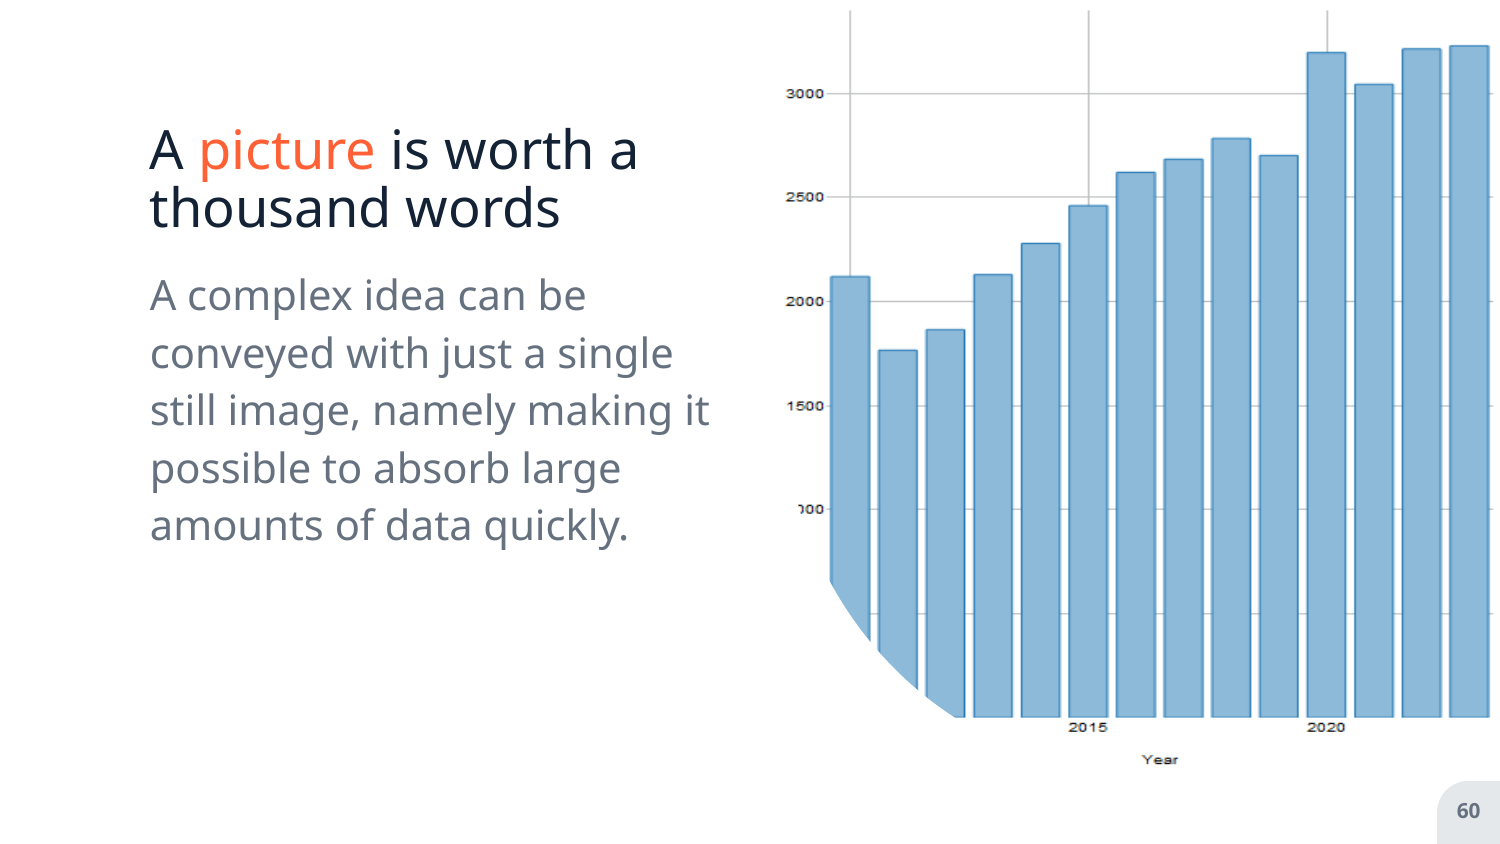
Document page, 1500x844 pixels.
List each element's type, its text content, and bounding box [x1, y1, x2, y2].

title A picture is worth a thousand words [149, 136, 719, 240]
list A complex idea can be conveyed with just a single still image, namely making it possible to absorb large amounts of data quickly. [149, 261, 719, 719]
slide_number 60 [1437, 780, 1500, 844]
picture [781, 0, 1500, 773]
